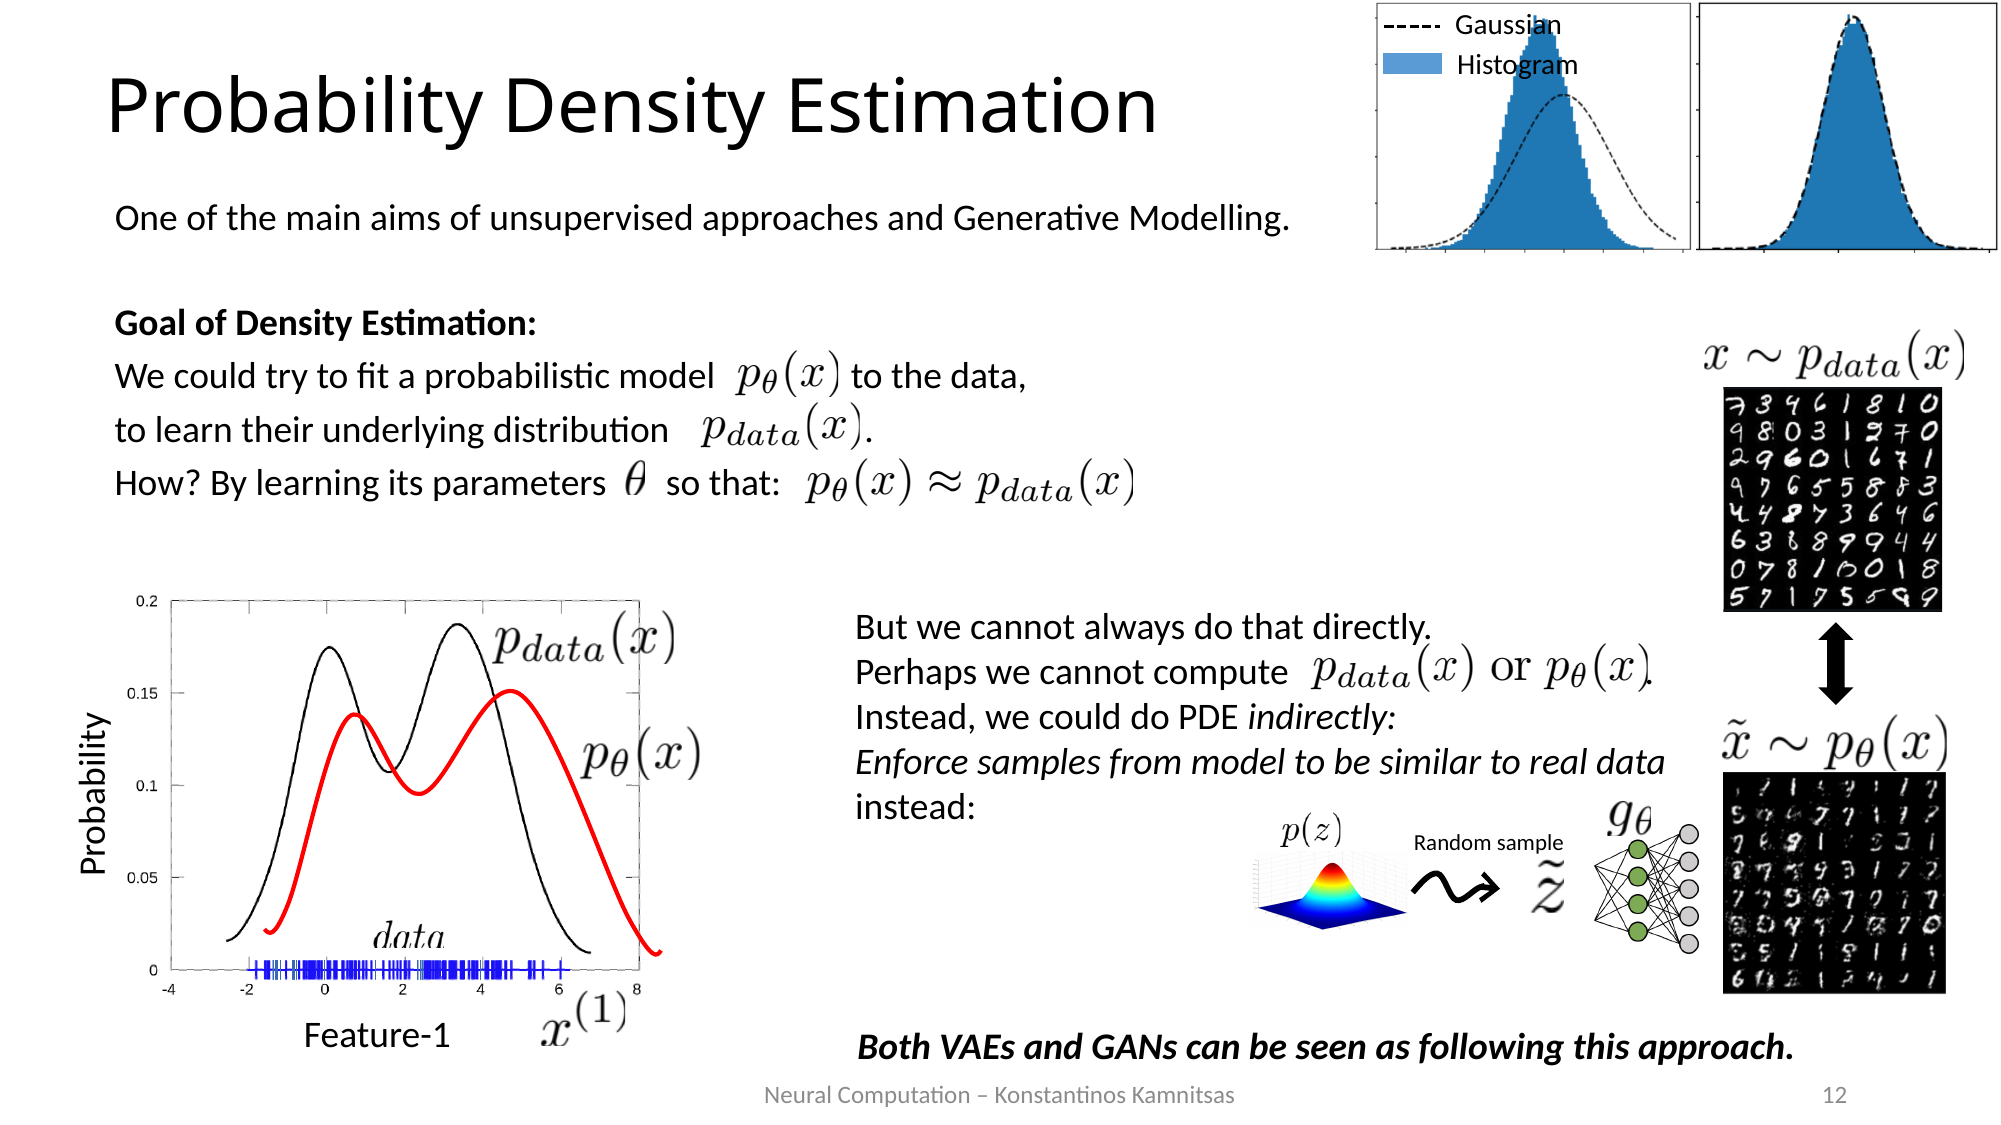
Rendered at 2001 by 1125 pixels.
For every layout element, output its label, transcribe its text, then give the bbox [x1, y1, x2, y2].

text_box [99, 290, 1133, 513]
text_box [59, 591, 700, 1064]
text_box One of the main aims of unsupervised approaches and Generative Modelling. [99, 218, 1375, 246]
footer Neural Computation – Konstantinos Kamnitsas [662, 1064, 1338, 1124]
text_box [840, 328, 1965, 1076]
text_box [1375, 0, 2000, 254]
text_box Probability Density Estimation [90, 0, 1375, 218]
slide_number 12 [1412, 1076, 1863, 1124]
